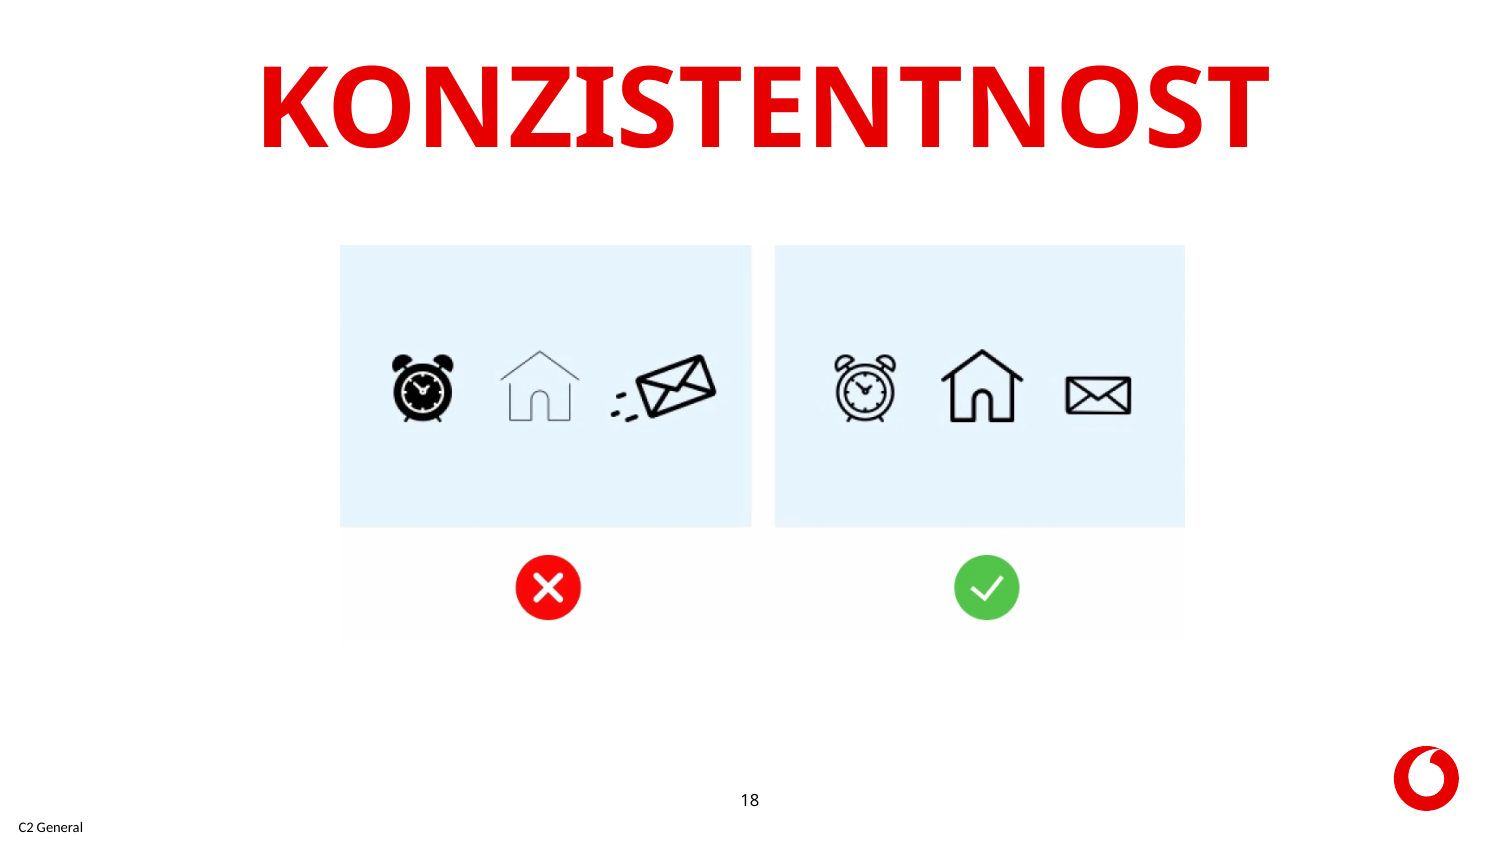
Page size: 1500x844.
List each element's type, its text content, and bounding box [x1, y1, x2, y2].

picture [340, 245, 1185, 647]
title KONZISTENTNOST [116, 61, 1411, 152]
slide_number 18 [716, 773, 784, 813]
